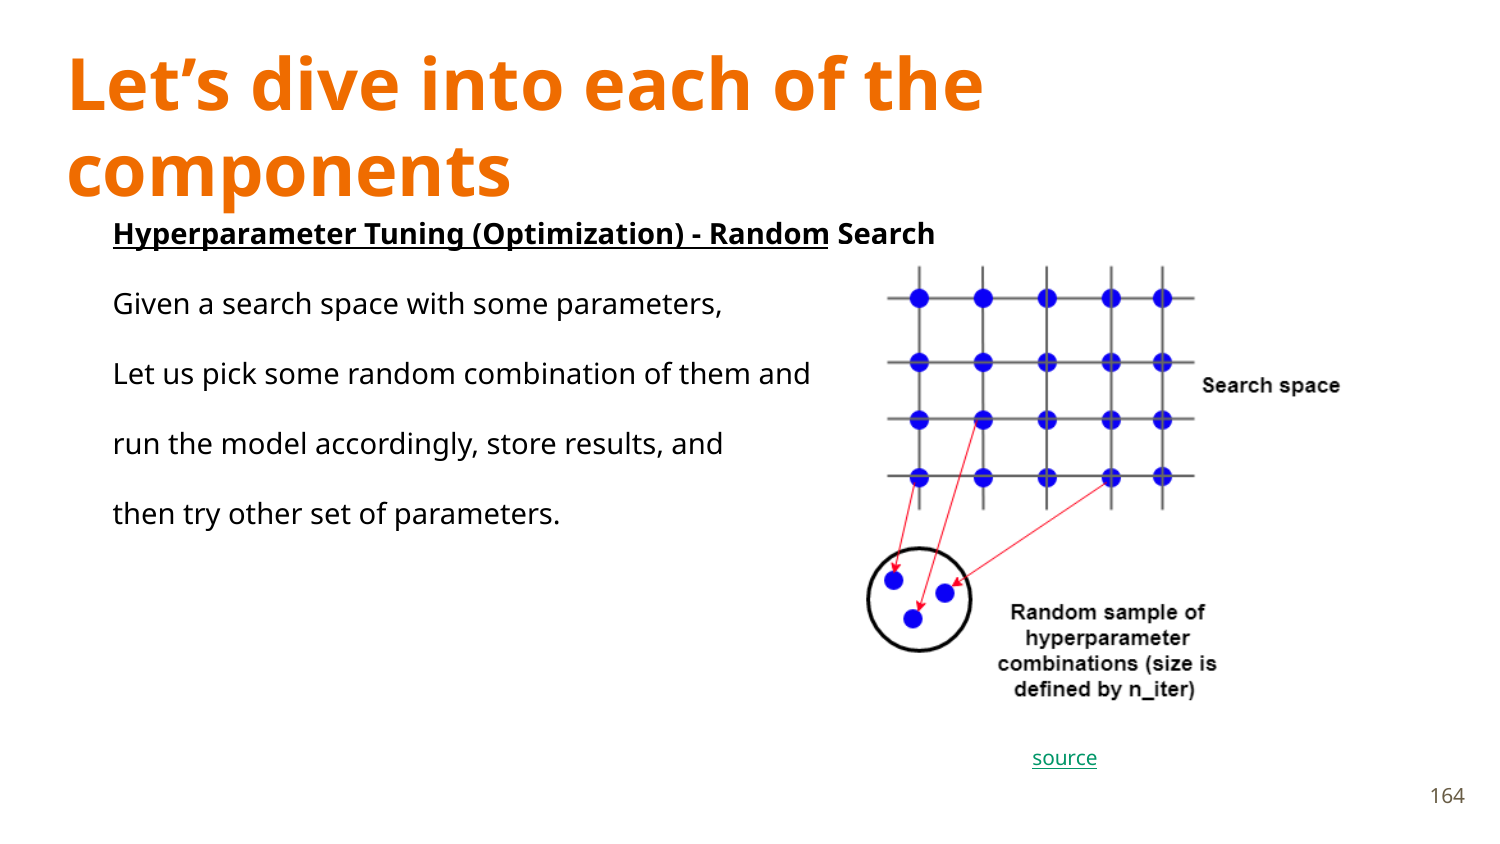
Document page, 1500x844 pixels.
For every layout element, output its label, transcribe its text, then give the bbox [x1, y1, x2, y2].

title Let’s dive into each of the components [51, 23, 1340, 227]
text_box Hyperparameter Tuning (Optimization) - Random Search Given a search space with some parameters, Let us pick some random combination of them and run the model accordingly, store results, and then try other set of parameters. [97, 165, 1447, 546]
text_box source [1017, 731, 1122, 788]
slide_number 164 [1389, 764, 1480, 830]
picture [827, 244, 1377, 723]
